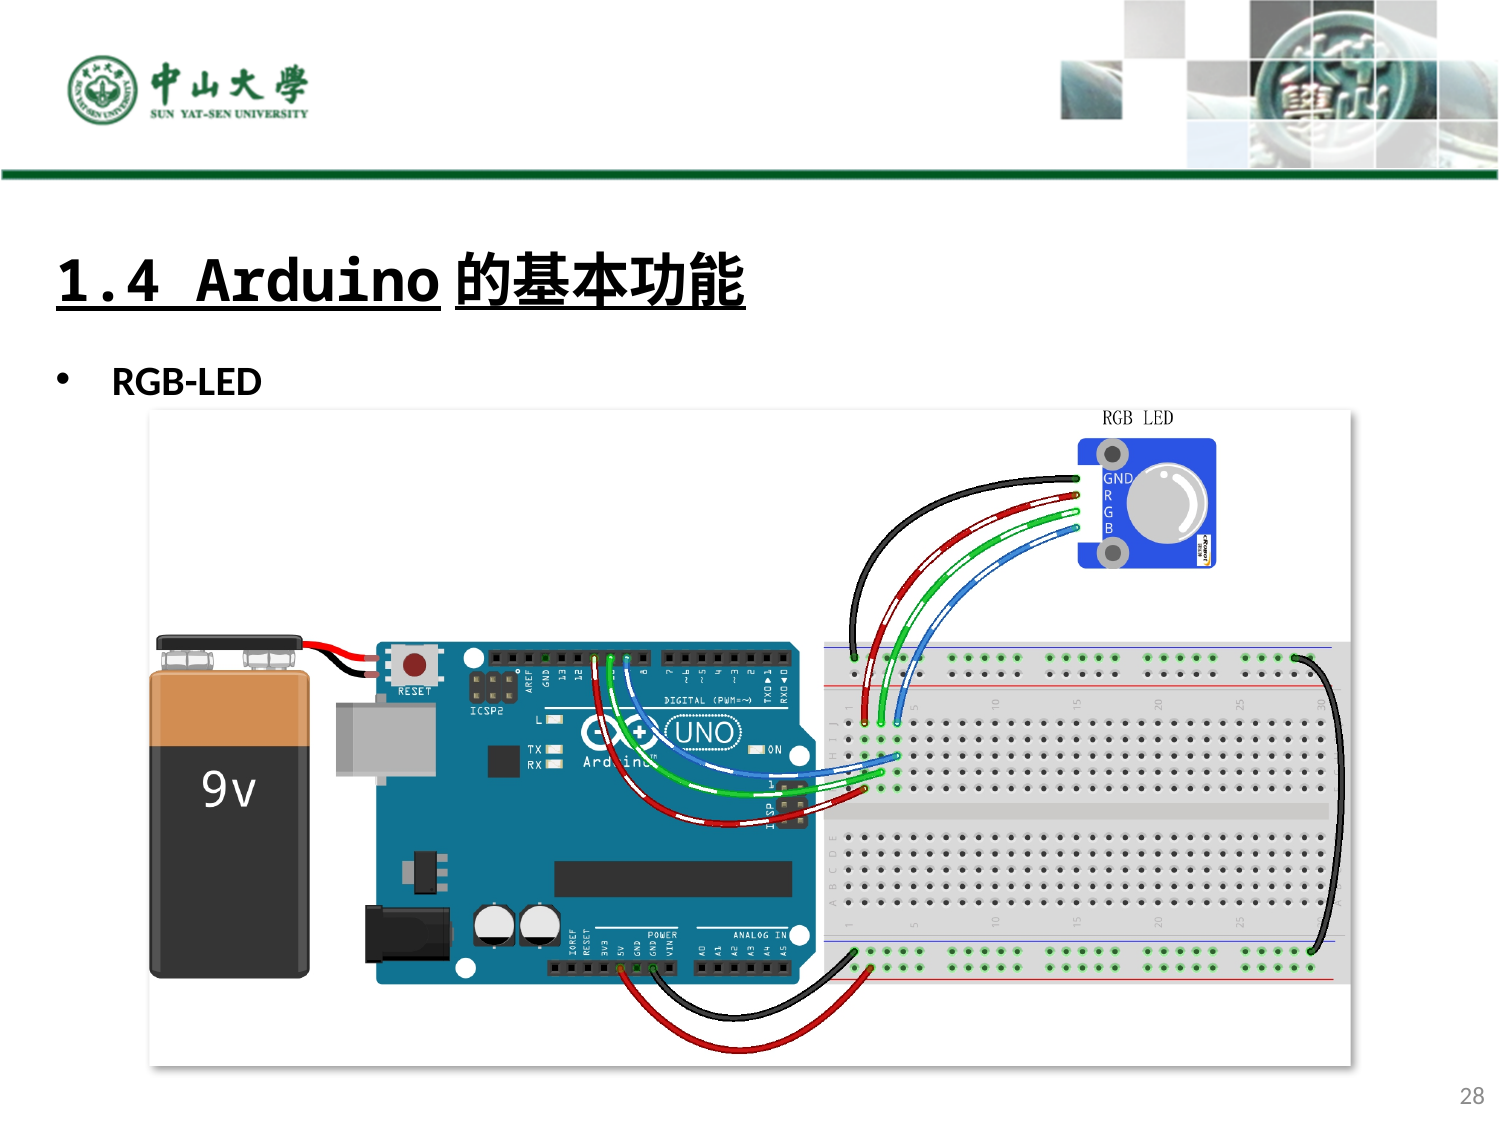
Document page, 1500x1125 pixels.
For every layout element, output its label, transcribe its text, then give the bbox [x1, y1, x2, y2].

picture [149, 409, 1351, 1066]
text_box RGB-LED [40, 321, 1379, 411]
slide_number 28 [1162, 1065, 1500, 1125]
picture [0, 168, 1500, 182]
text_box 1.4 Arduino的基本功能 [40, 220, 1436, 339]
